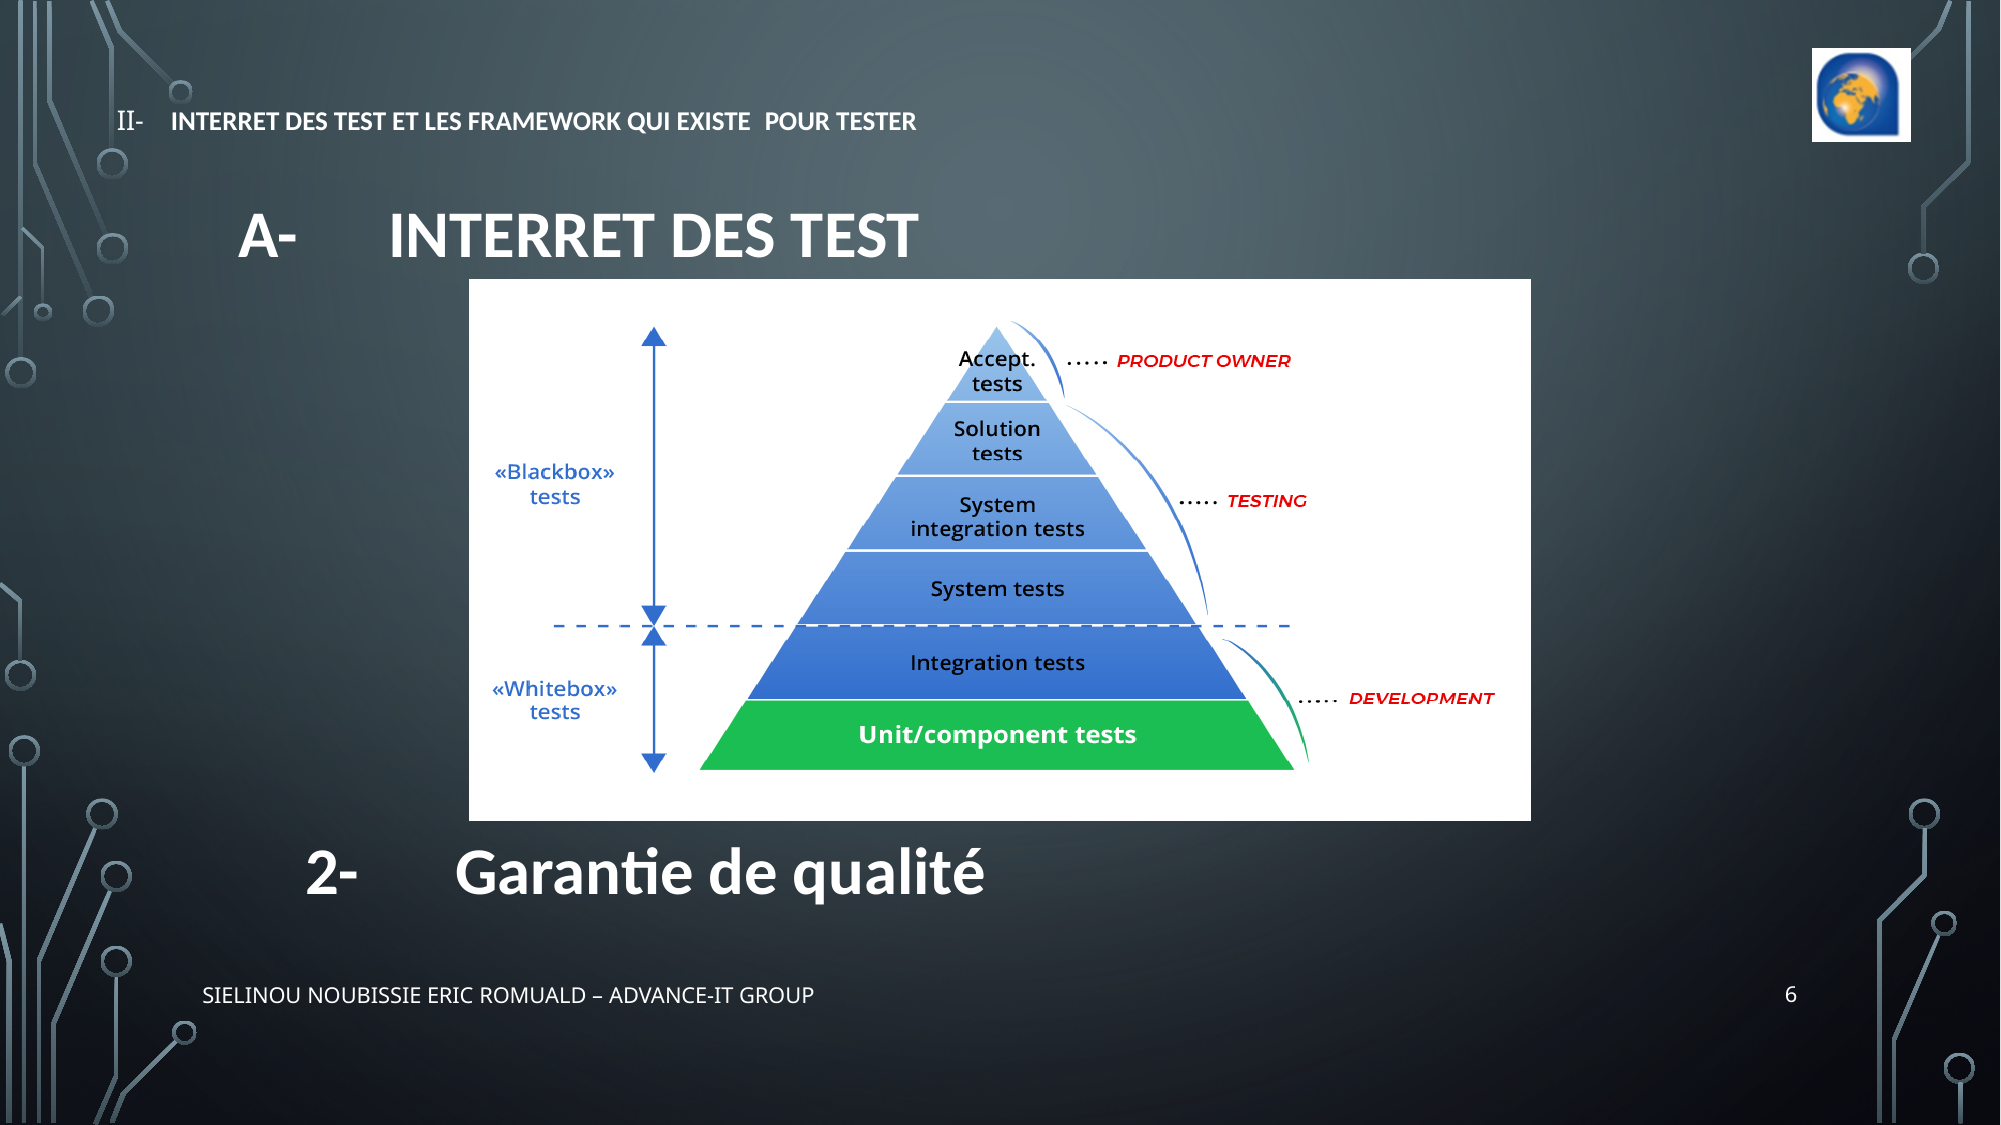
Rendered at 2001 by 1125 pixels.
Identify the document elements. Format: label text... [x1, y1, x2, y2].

text_box A- INTERRET DES TEST [223, 183, 936, 278]
text_box 2- Garantie de qualité [290, 820, 1016, 915]
picture [469, 279, 1531, 821]
footer SIELINOU NOUBISSIE ERIC ROMUALD – Advance-it group [187, 965, 1211, 1025]
title II- INTERRET DES TEST ET LES FRAMEWORK QUI EXISTE POUR TESTER [101, 99, 1727, 206]
picture [1811, 47, 1911, 142]
slide_number 6 [1685, 965, 1813, 1025]
